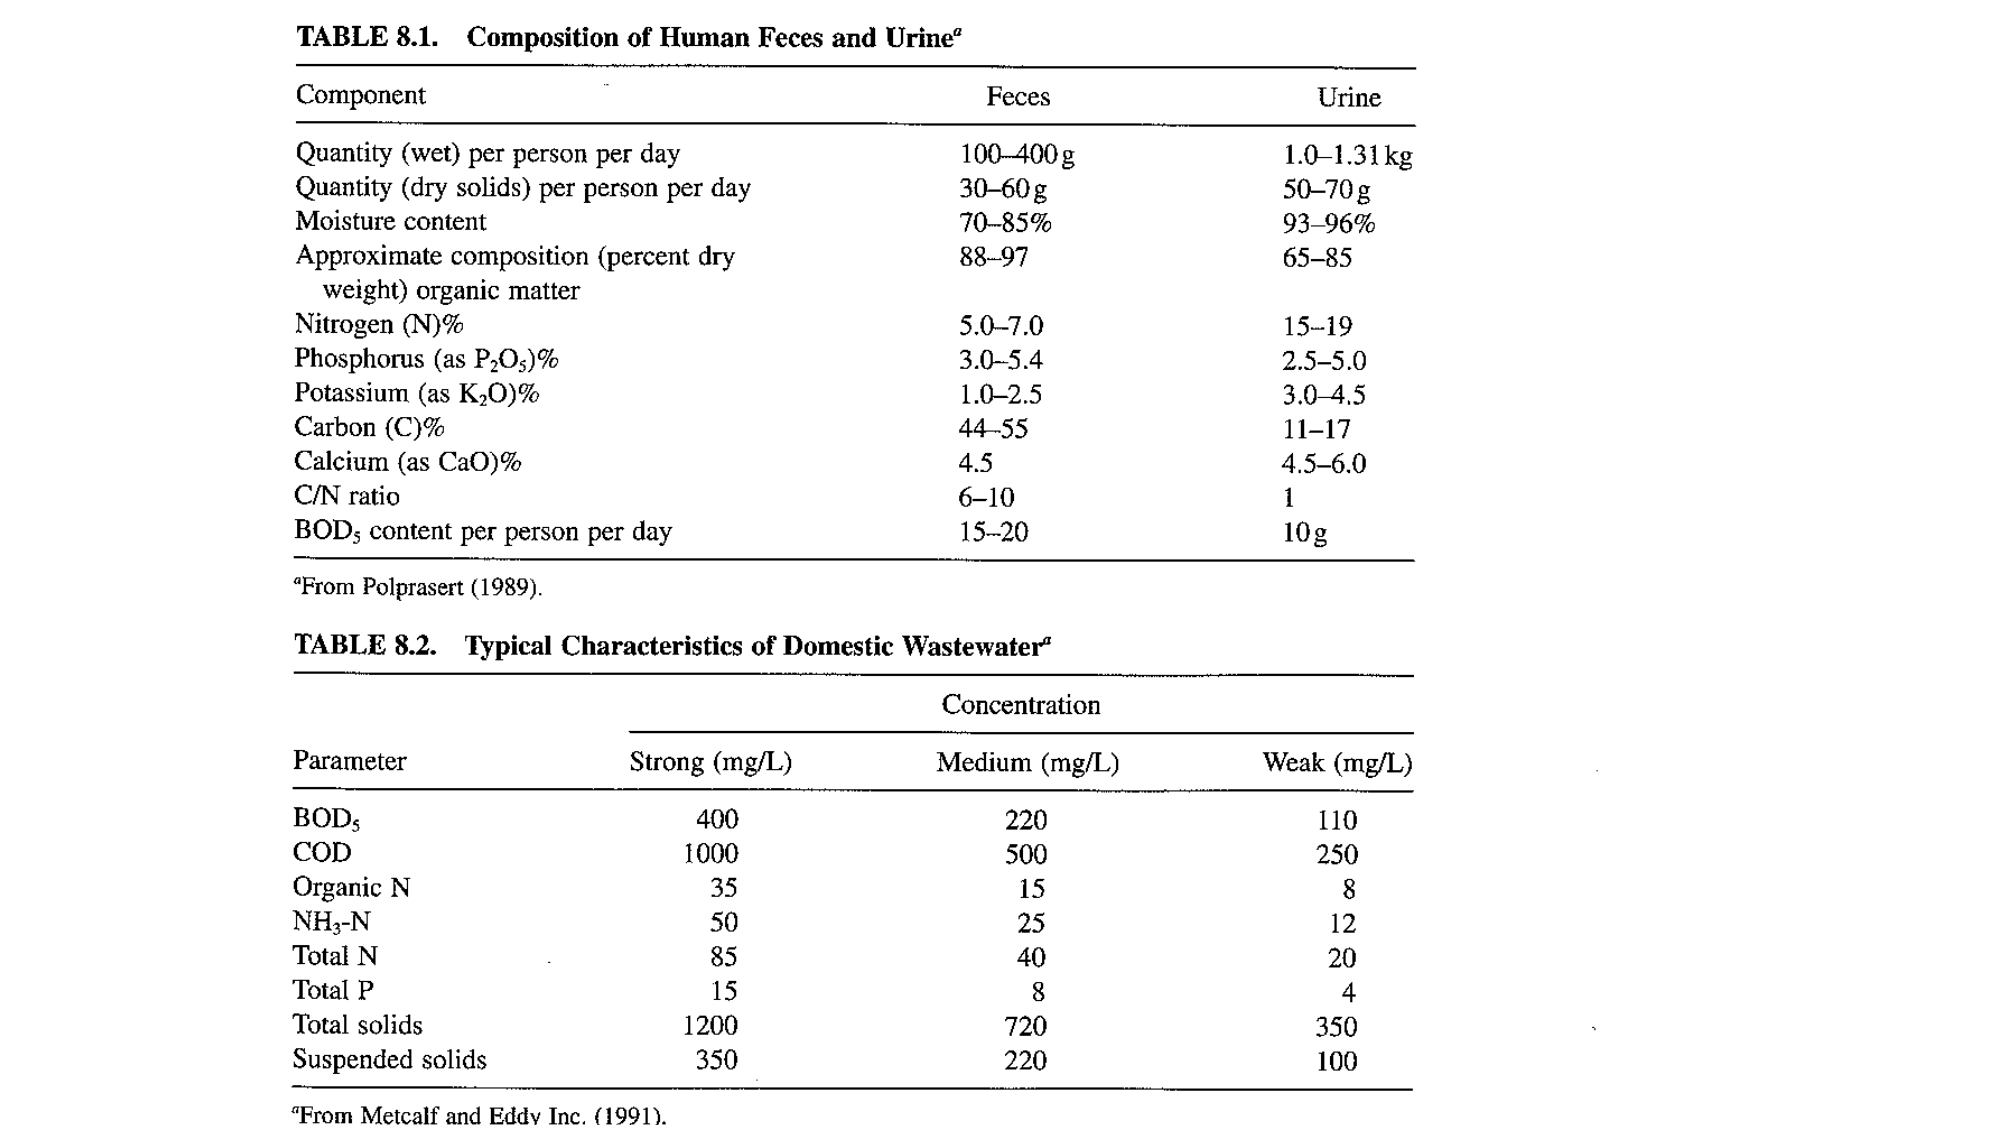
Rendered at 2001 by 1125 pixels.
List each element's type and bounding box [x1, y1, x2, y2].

picture [249, 0, 1600, 1125]
